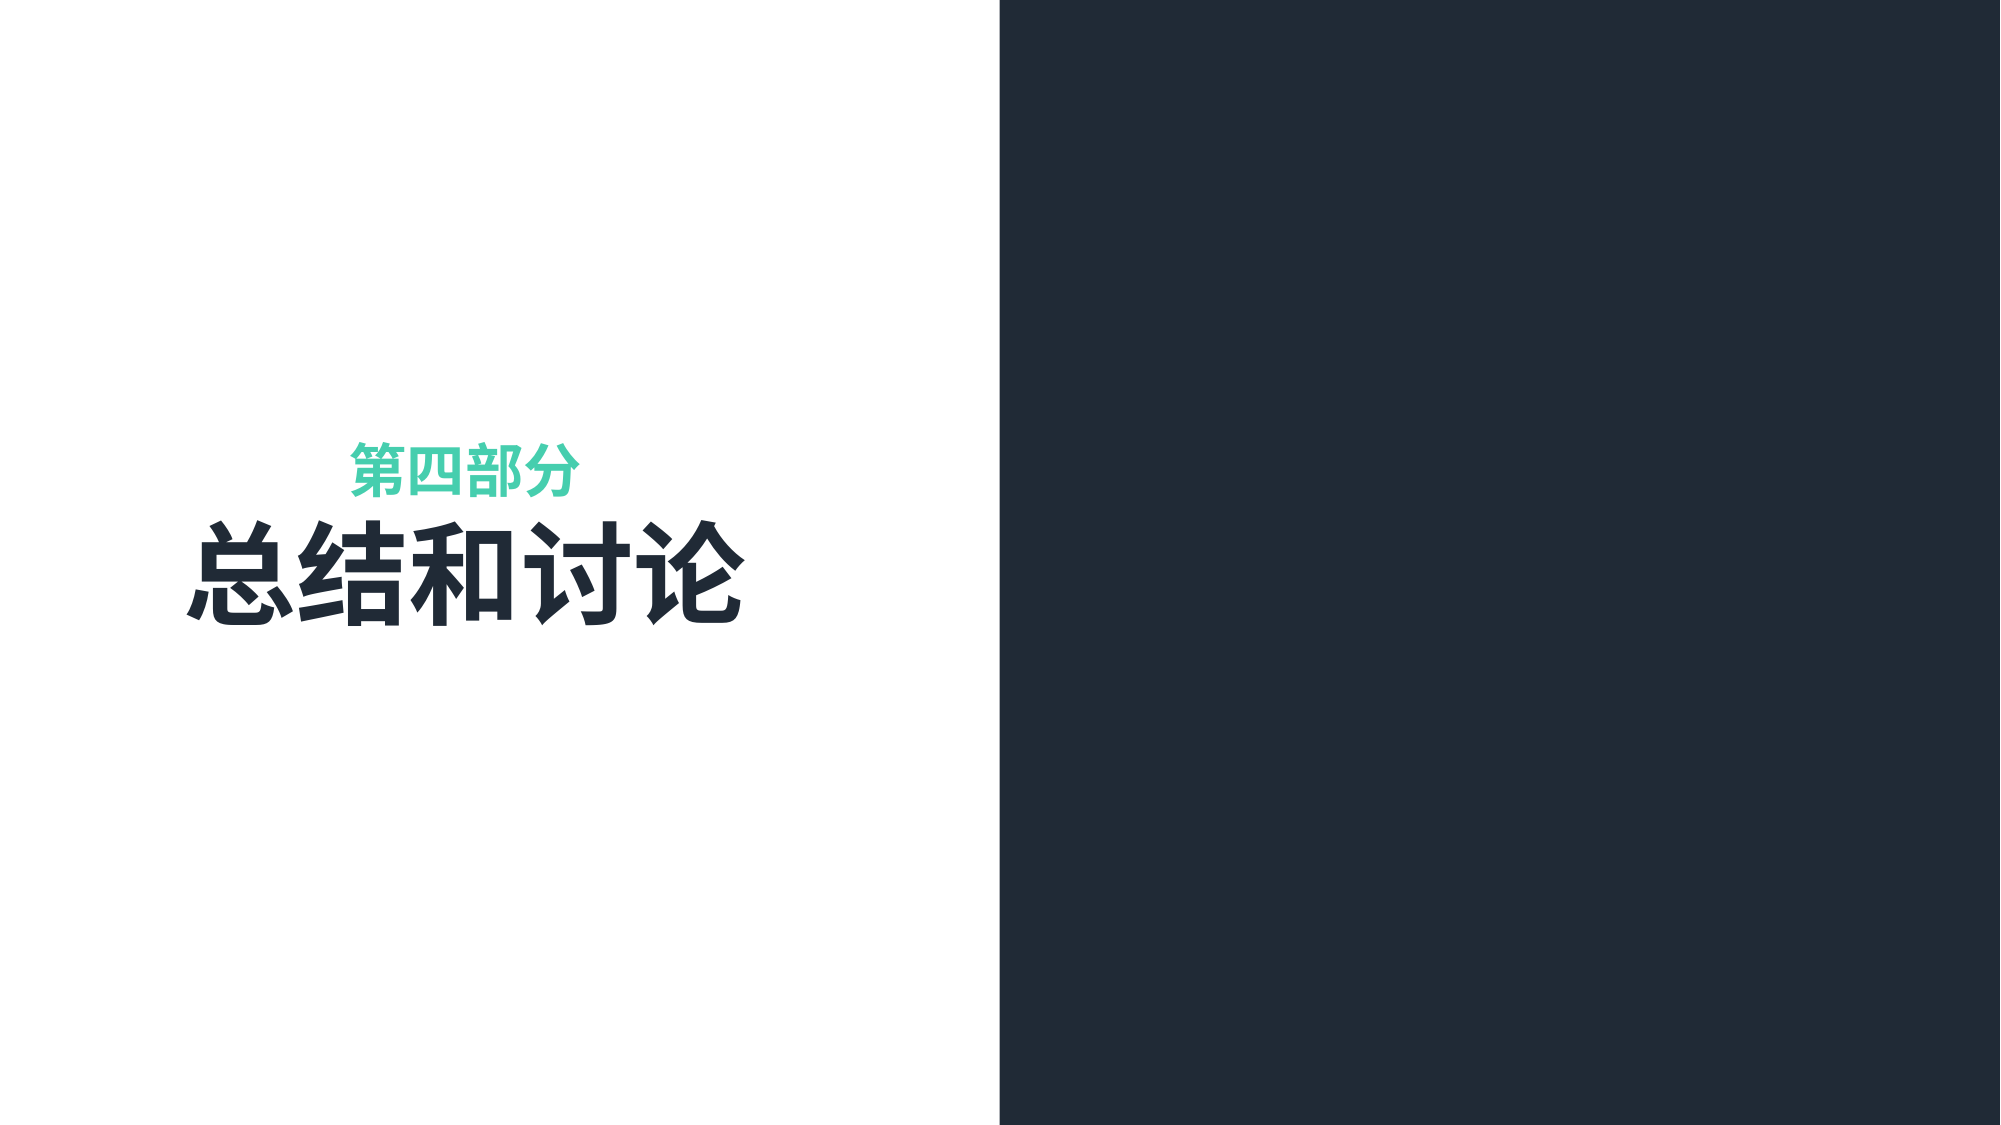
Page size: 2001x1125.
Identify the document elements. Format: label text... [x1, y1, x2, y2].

text_box 总结和讨论 [169, 496, 762, 647]
text_box 第四部分 [333, 426, 597, 496]
text_box [999, 0, 2000, 1125]
